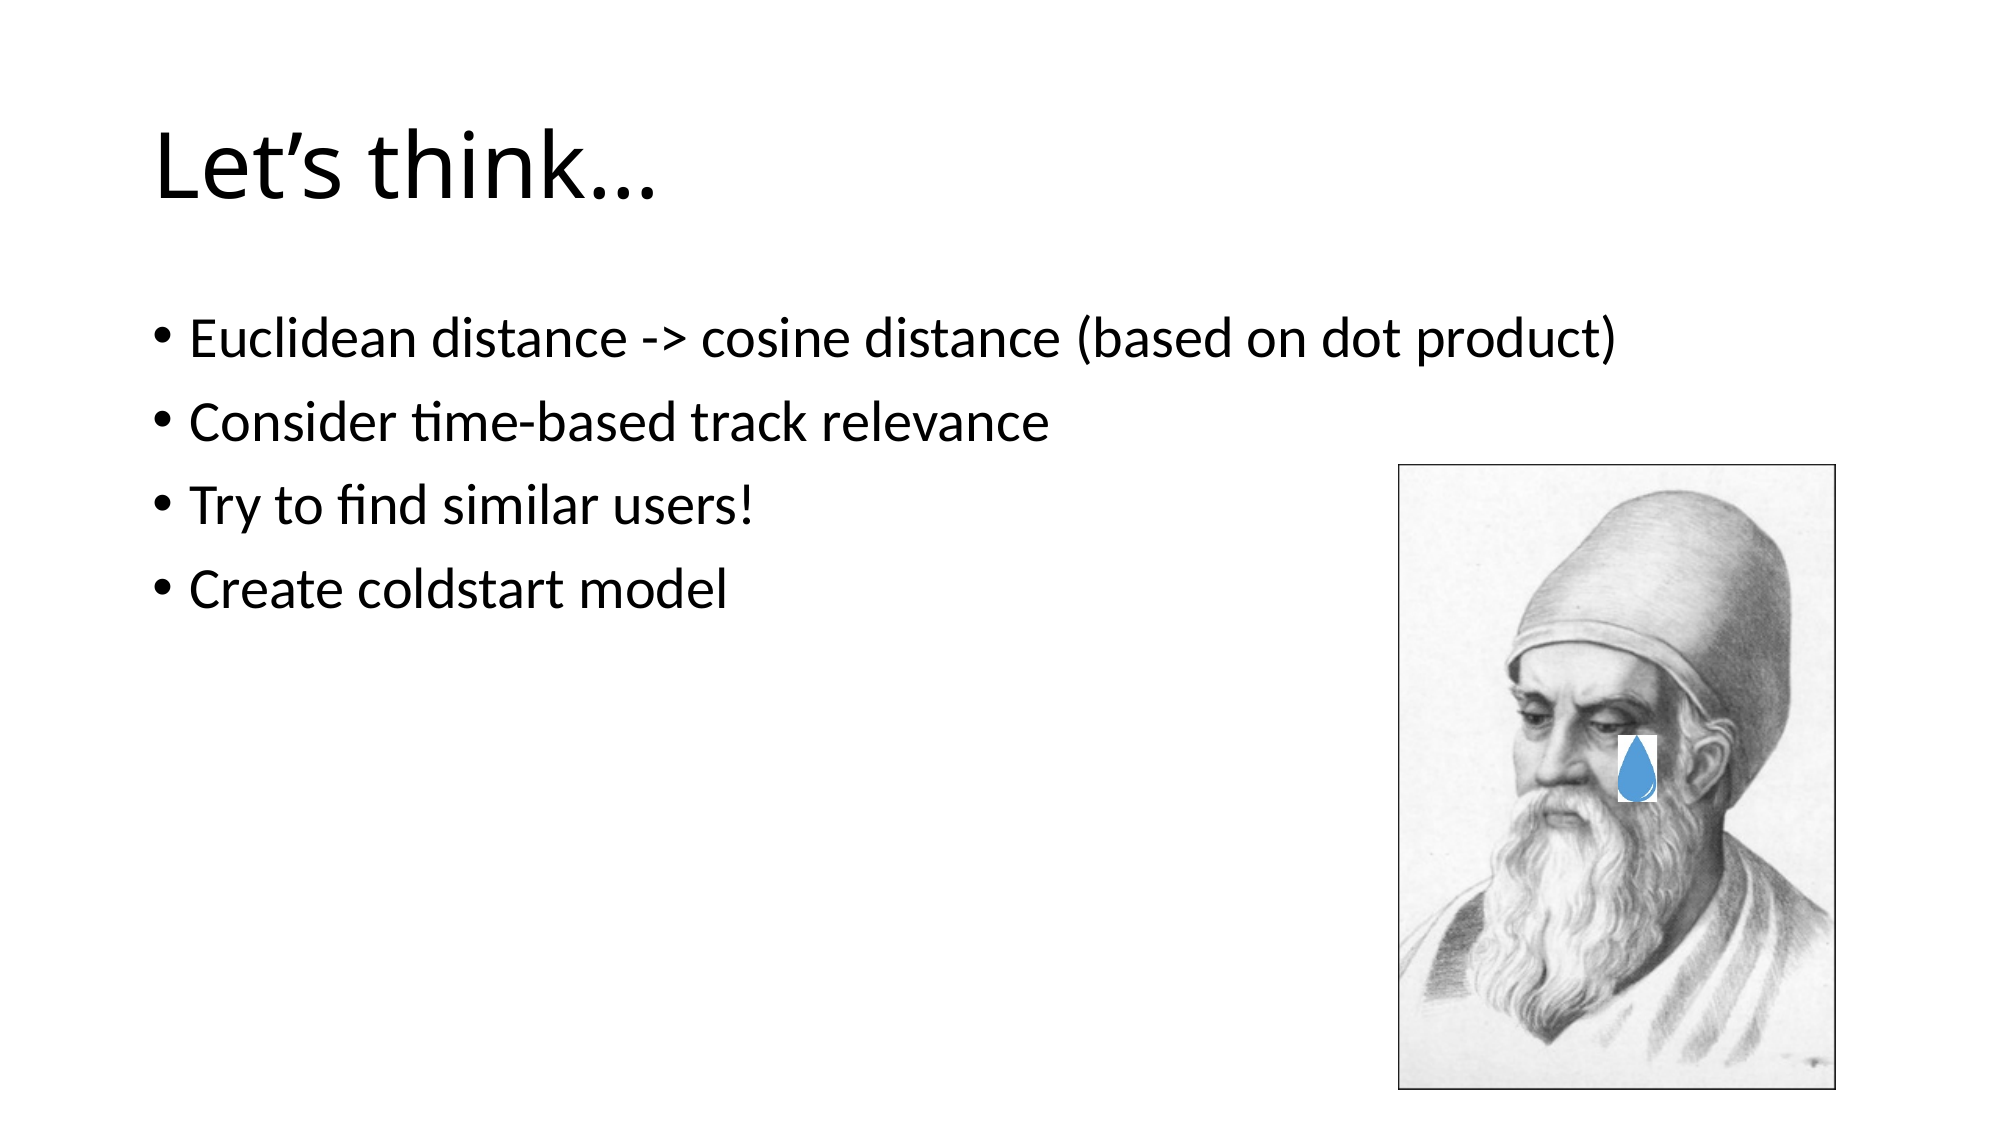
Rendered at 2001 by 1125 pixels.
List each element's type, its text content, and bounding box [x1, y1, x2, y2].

picture [1398, 464, 1836, 1090]
title Let’s think… [137, 59, 1863, 278]
list Euclidean distance -> cosine distance (based on dot product) Consider time-based track relevance Try to find similar users! Create coldstart model [137, 299, 1863, 1014]
